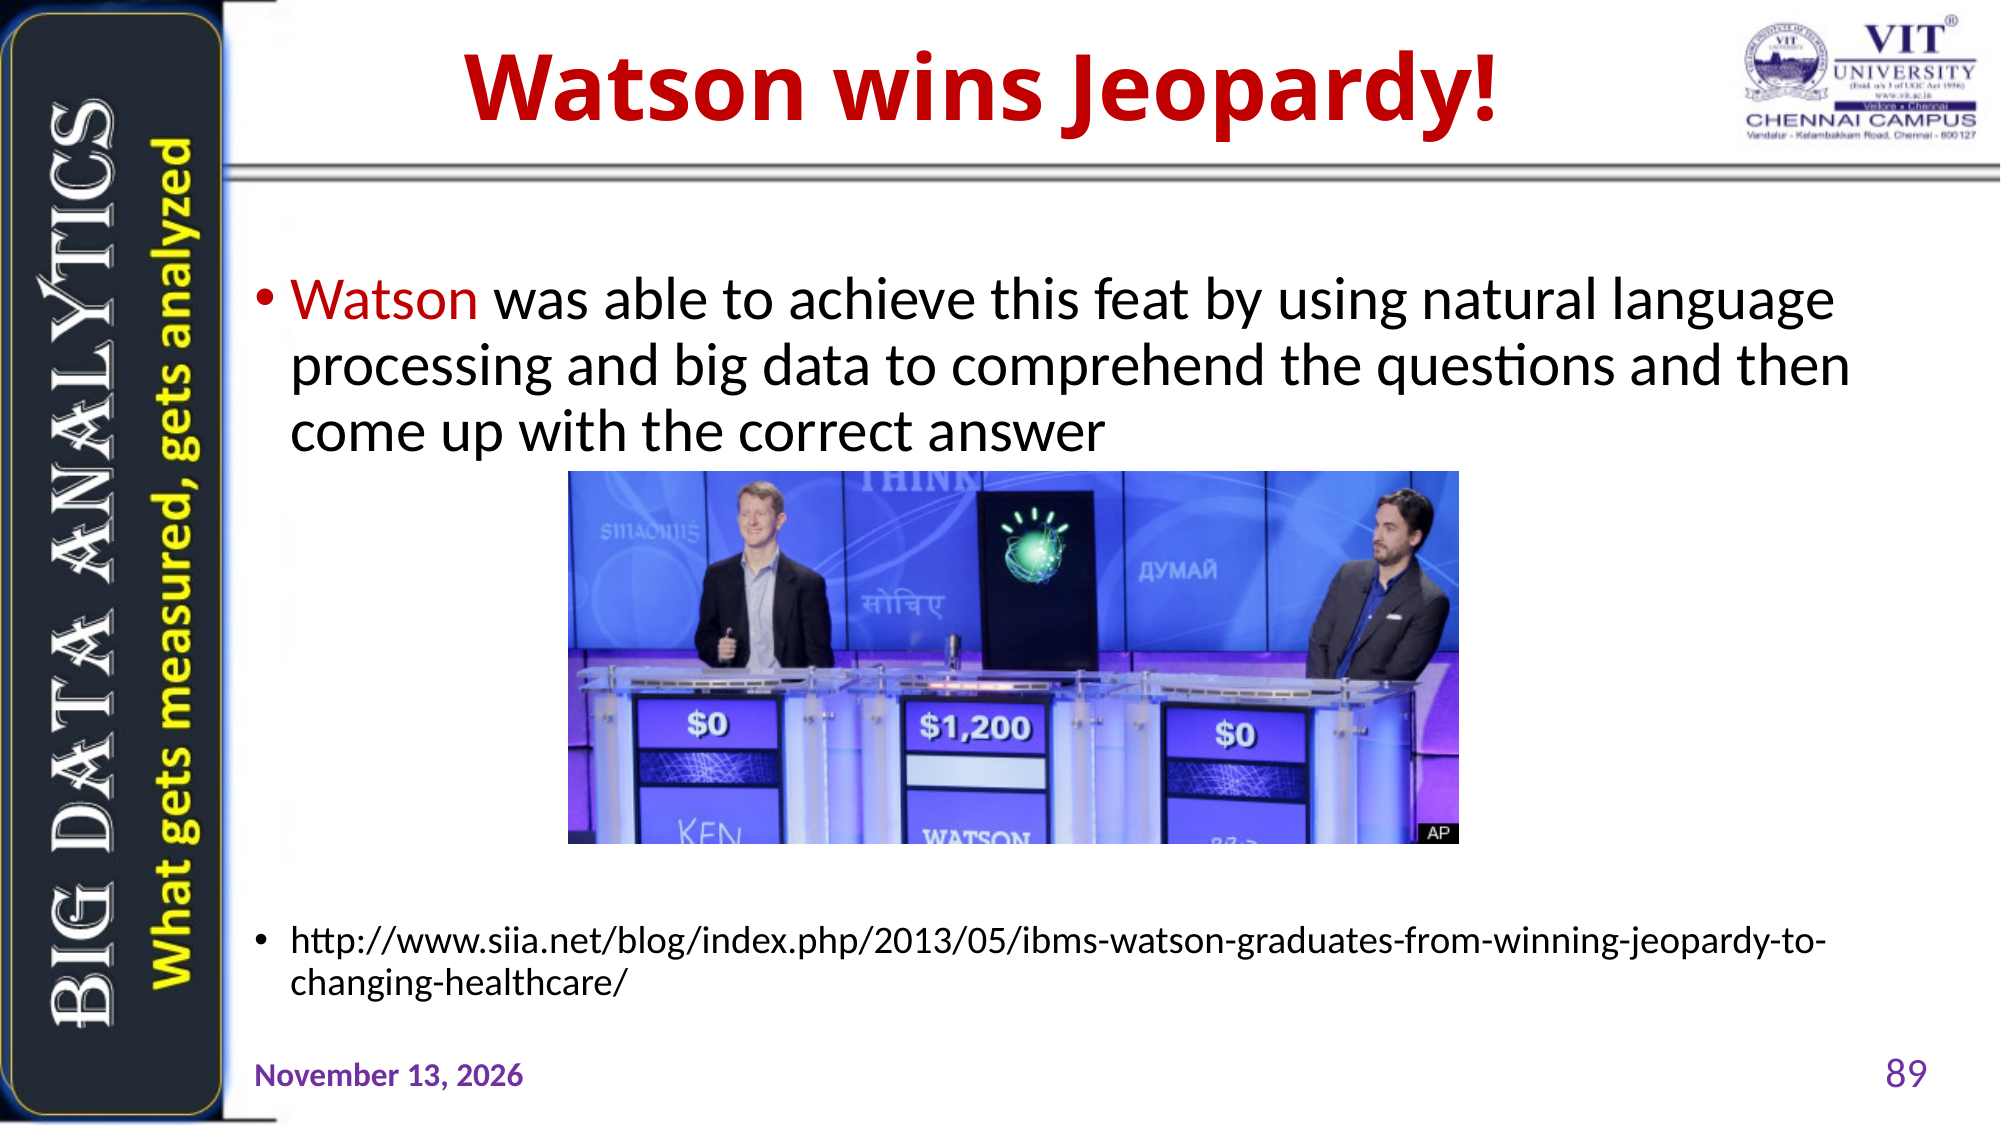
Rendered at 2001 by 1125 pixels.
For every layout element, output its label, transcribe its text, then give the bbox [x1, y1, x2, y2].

list Watson was able to achieve this feat by using natural language processing and big data to comprehend the questions and then come up with the correct answer http://www.siia.net/blog/index.php/2013/05/ibms-watson-graduates-from-winning-jeopardy-to-changing-healthcare/ [239, 200, 1965, 1017]
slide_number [239, 1042, 588, 1103]
title Watson wins Jeopardy! [239, 16, 1725, 167]
slide_number 89 [1778, 1040, 1943, 1103]
picture [0, 0, 2001, 1125]
